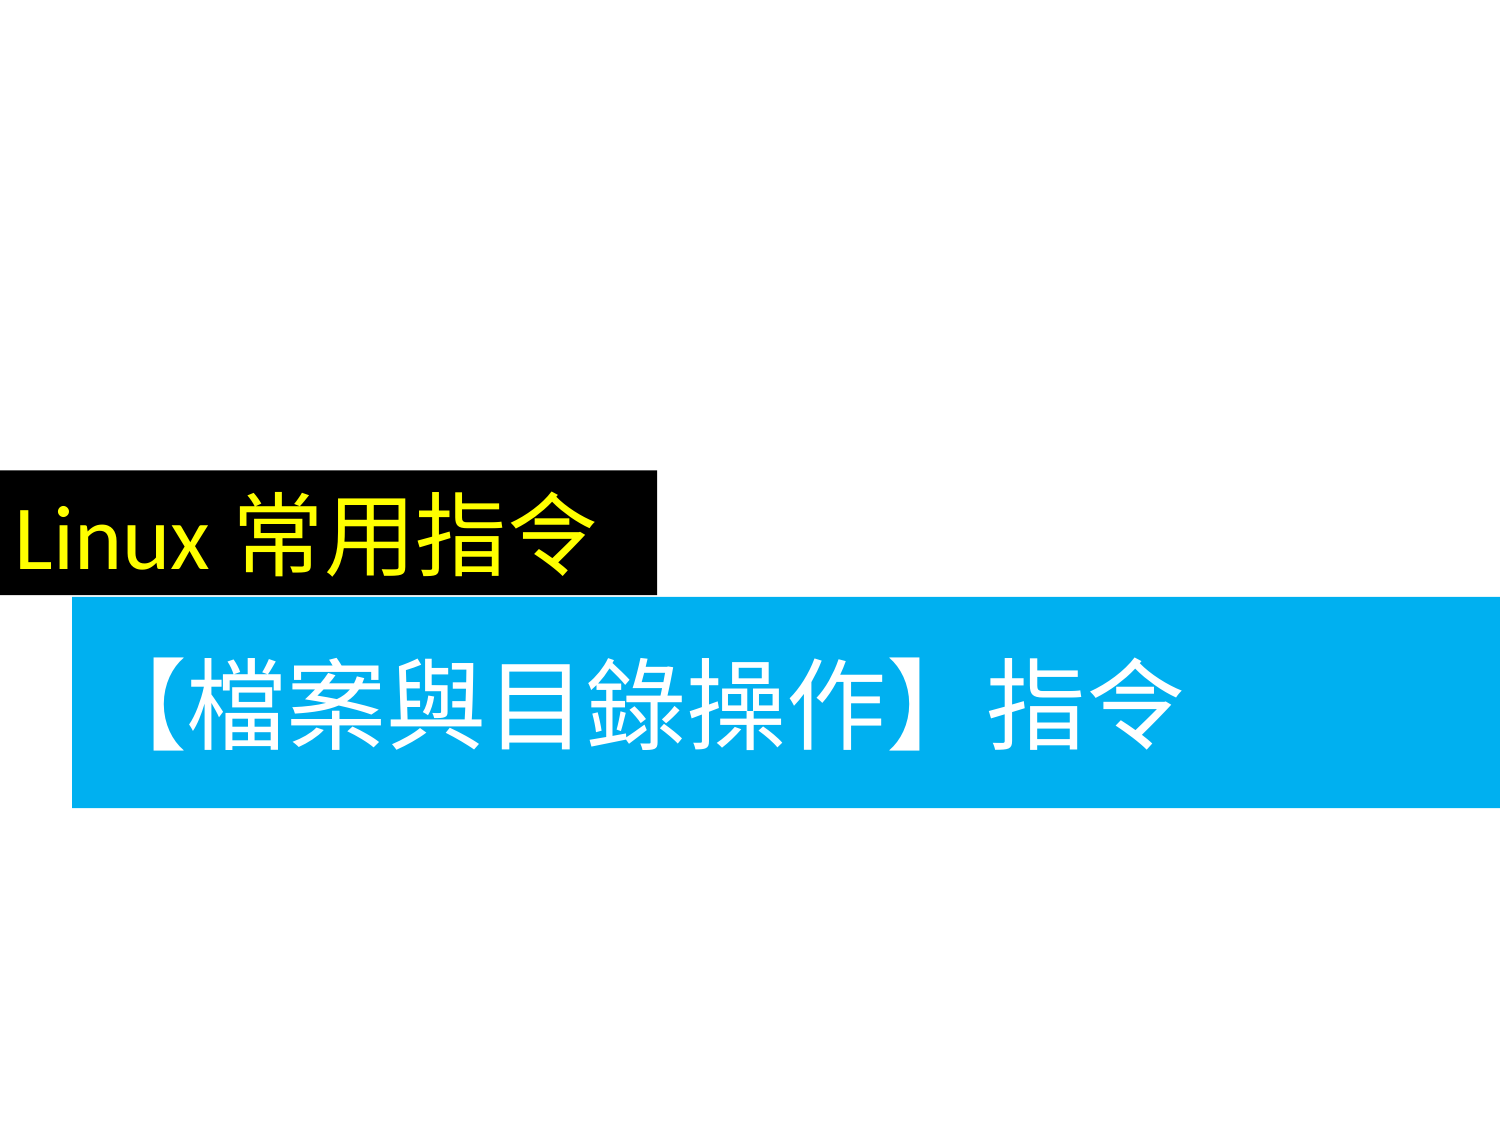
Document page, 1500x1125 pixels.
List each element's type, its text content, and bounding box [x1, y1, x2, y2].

text_box 【檔案與目錄操作】指令 [71, 596, 1500, 809]
text_box Linux常用指令 [0, 470, 658, 596]
